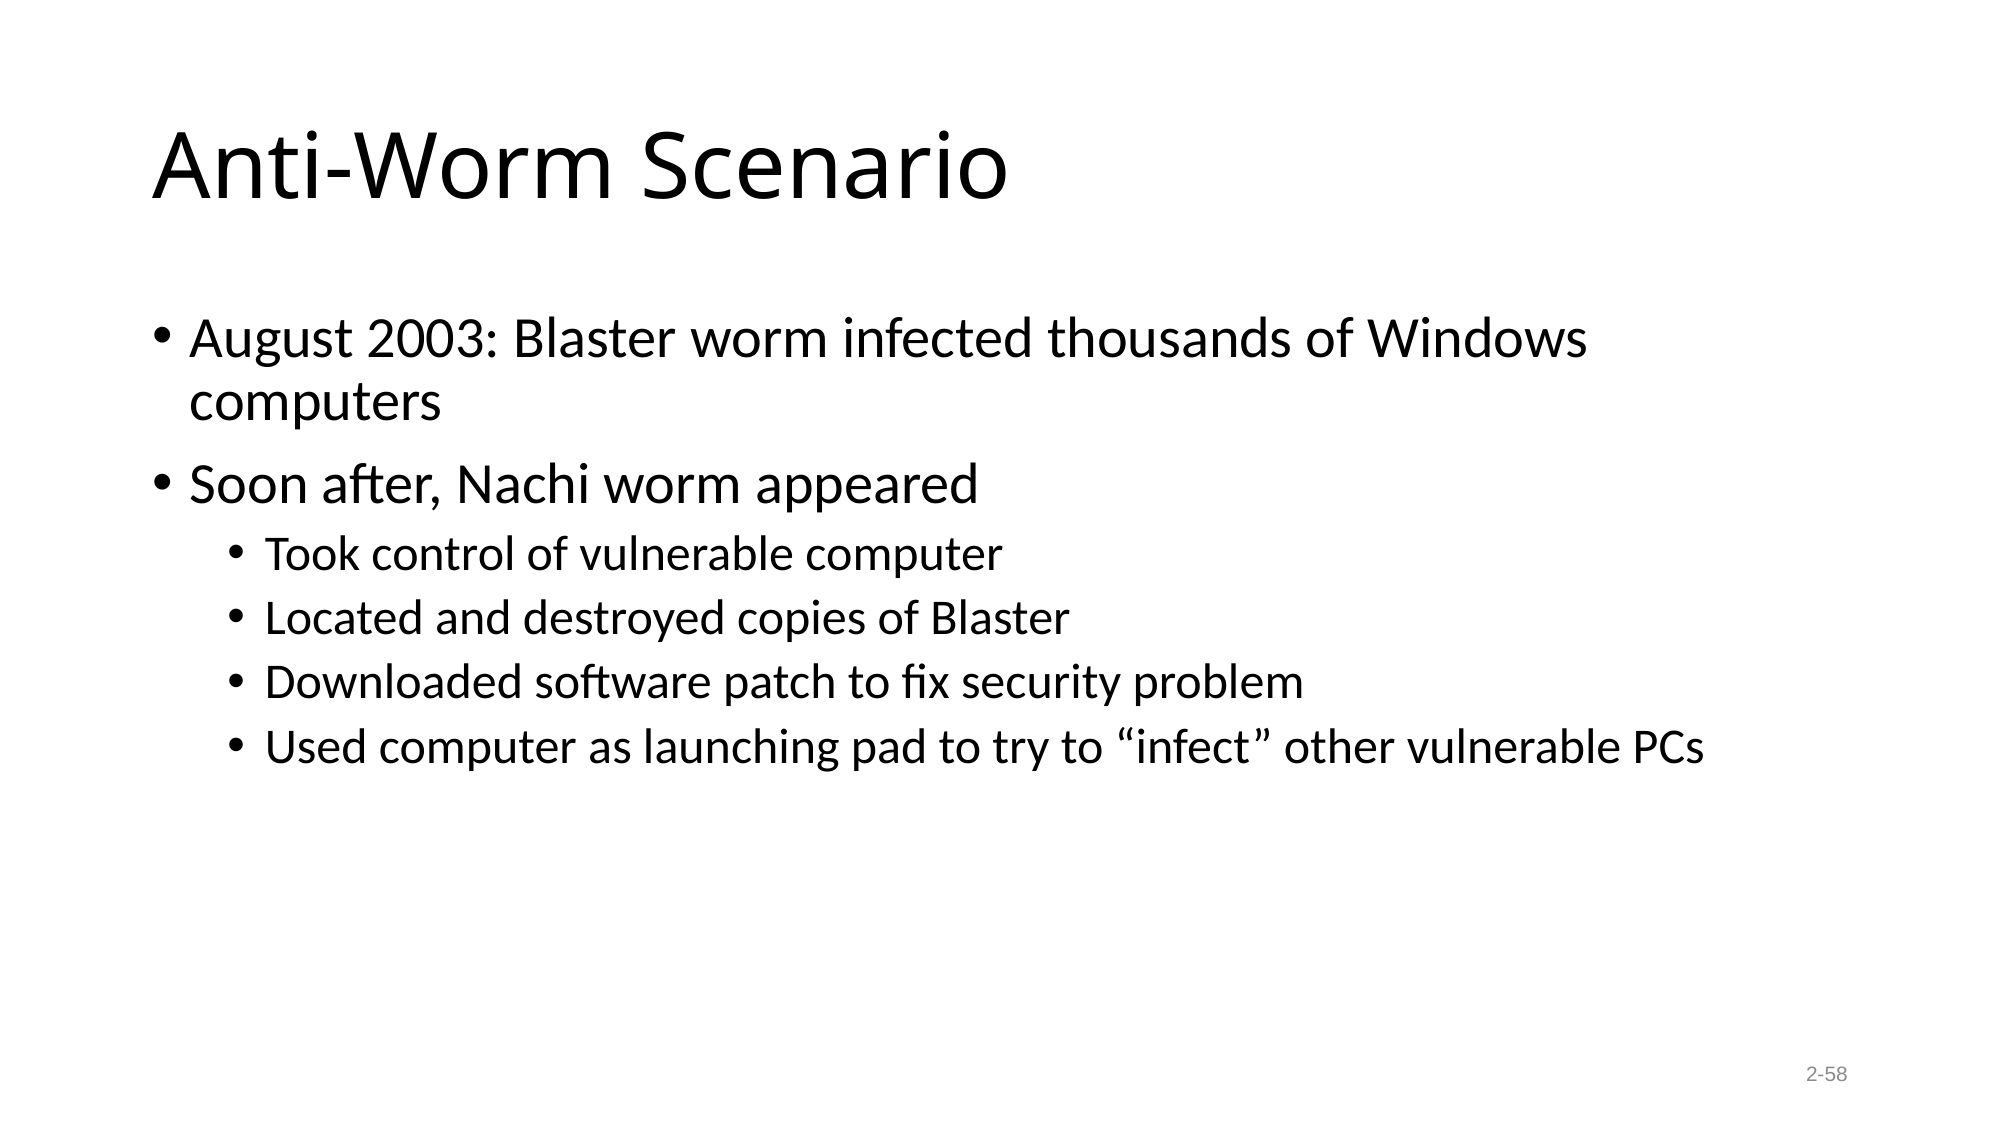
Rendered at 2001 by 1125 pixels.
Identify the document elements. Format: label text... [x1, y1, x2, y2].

title Anti-Worm Scenario [137, 59, 1863, 278]
list August 2003: Blaster worm infected thousands of Windows computers Soon after, Nachi worm appeared Took control of vulnerable computer Located and destroyed copies of Blaster Downloaded software patch to fix security problem Used computer as launching pad to try to “infect” other vulnerable PCs [137, 299, 1863, 1014]
slide_number 2-58 [1412, 1042, 1863, 1103]
